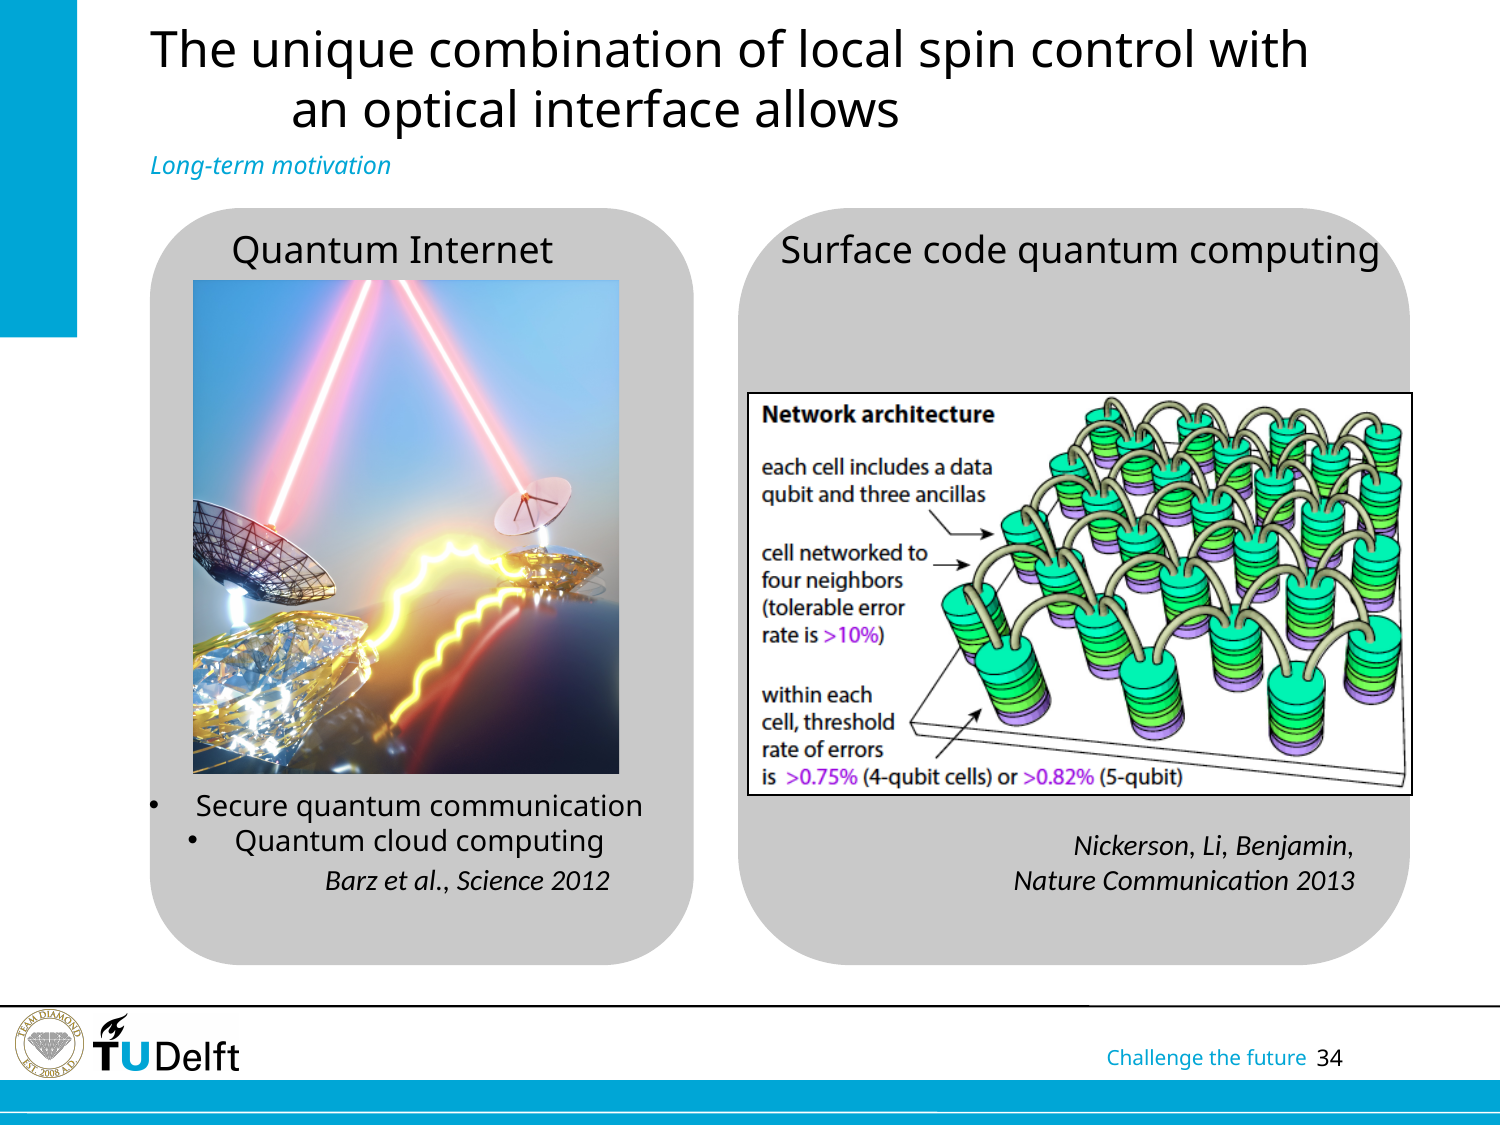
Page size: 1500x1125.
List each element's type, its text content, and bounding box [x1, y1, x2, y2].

picture [15, 1009, 84, 1078]
list Long-term motivation [150, 139, 1328, 180]
picture [93, 1013, 239, 1071]
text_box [737, 207, 1412, 966]
title The unique combination of local spin control with an optical interface allows [150, 12, 1325, 138]
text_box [148, 207, 695, 966]
